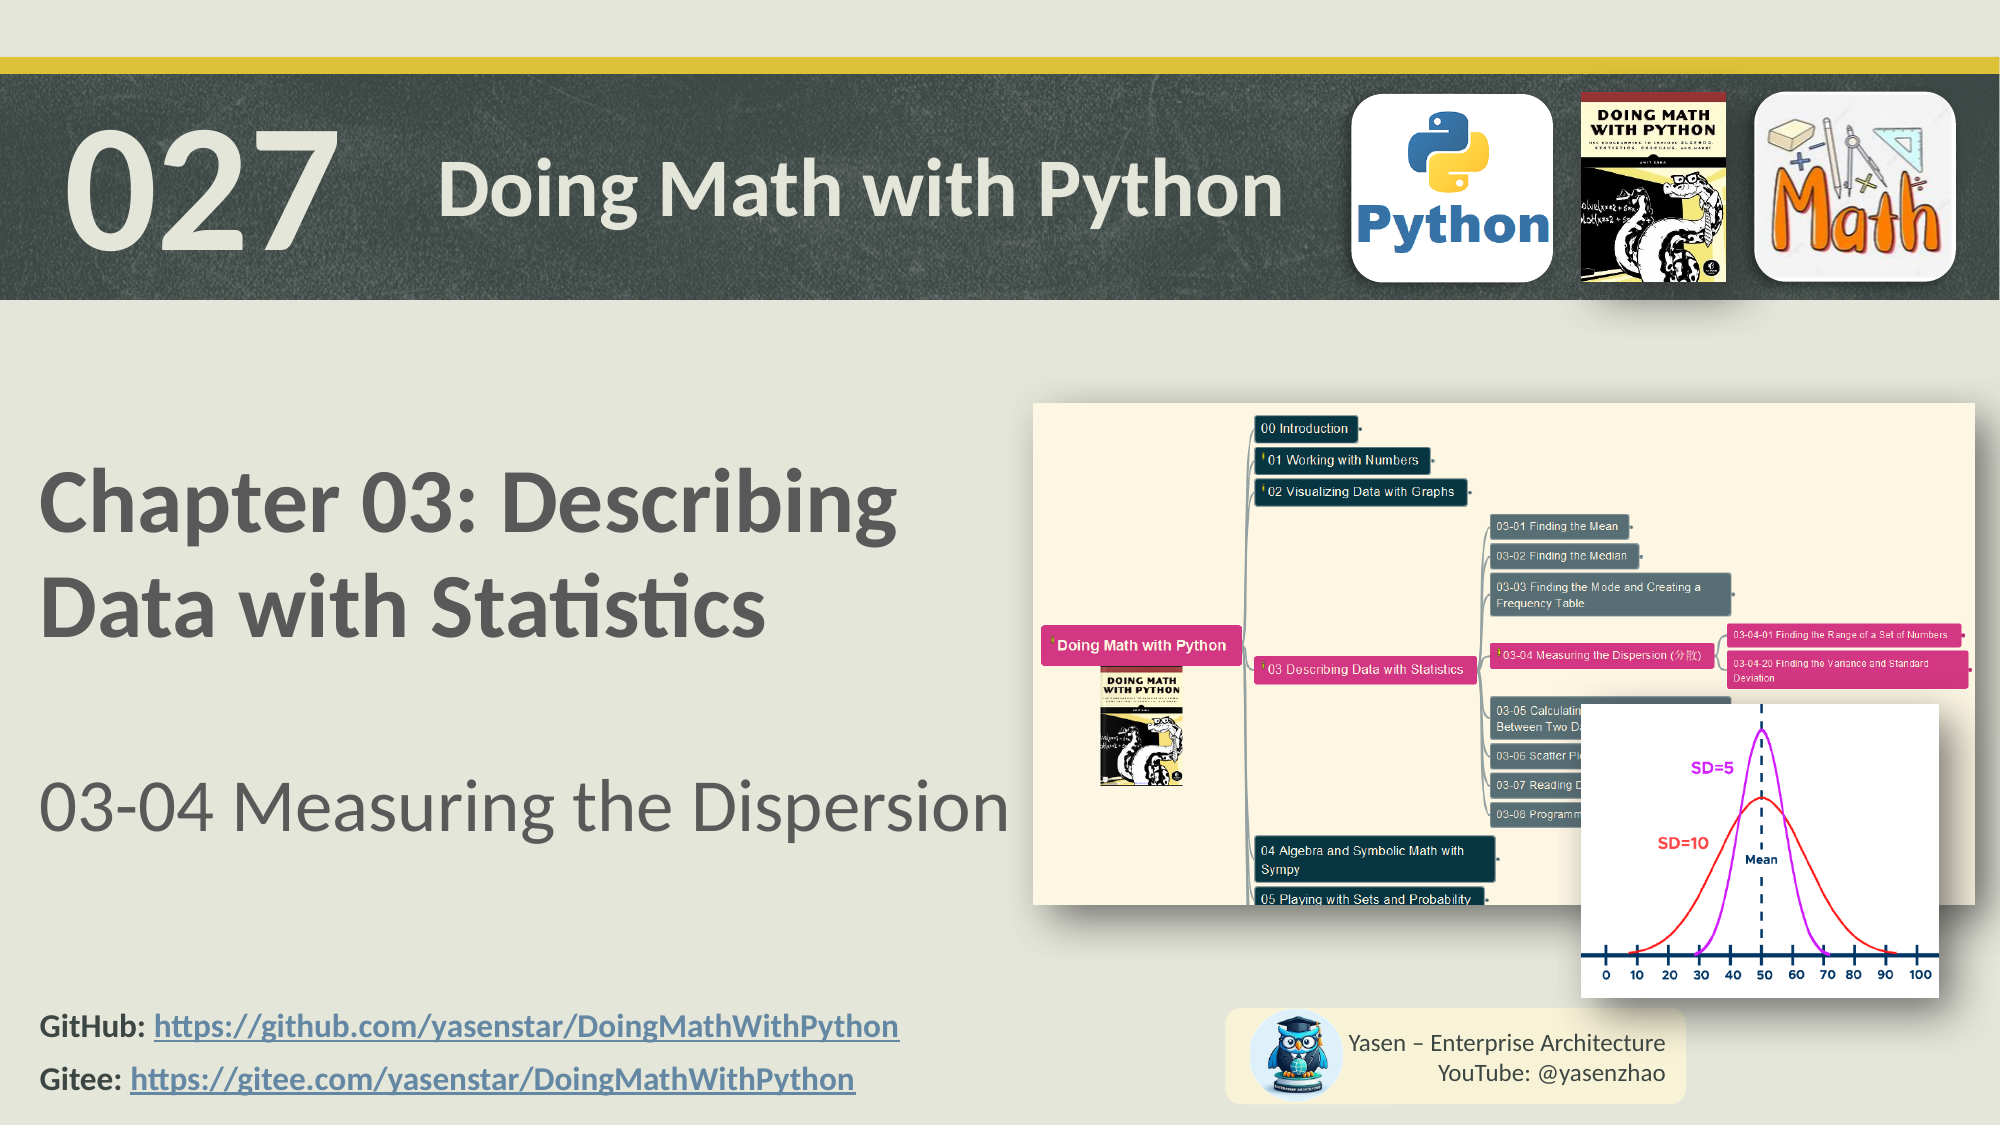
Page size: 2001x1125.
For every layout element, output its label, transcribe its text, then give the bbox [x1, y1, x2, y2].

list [1033, 403, 1975, 905]
text_box 027 [48, 132, 359, 244]
text_box Chapter 03: Describing Data with Statistics 03-04 Measuring the Dispersion [24, 355, 1034, 942]
text_box GitHub: https://github.com/yasenstar/DoingMathWithPython Gitee: https://gitee.com/yasenstar/DoingMathWithPython [24, 997, 950, 1112]
title Doing Math with Python [422, 76, 1323, 300]
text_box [1225, 1007, 1686, 1105]
picture [1581, 704, 1939, 998]
picture [0, 74, 2000, 300]
